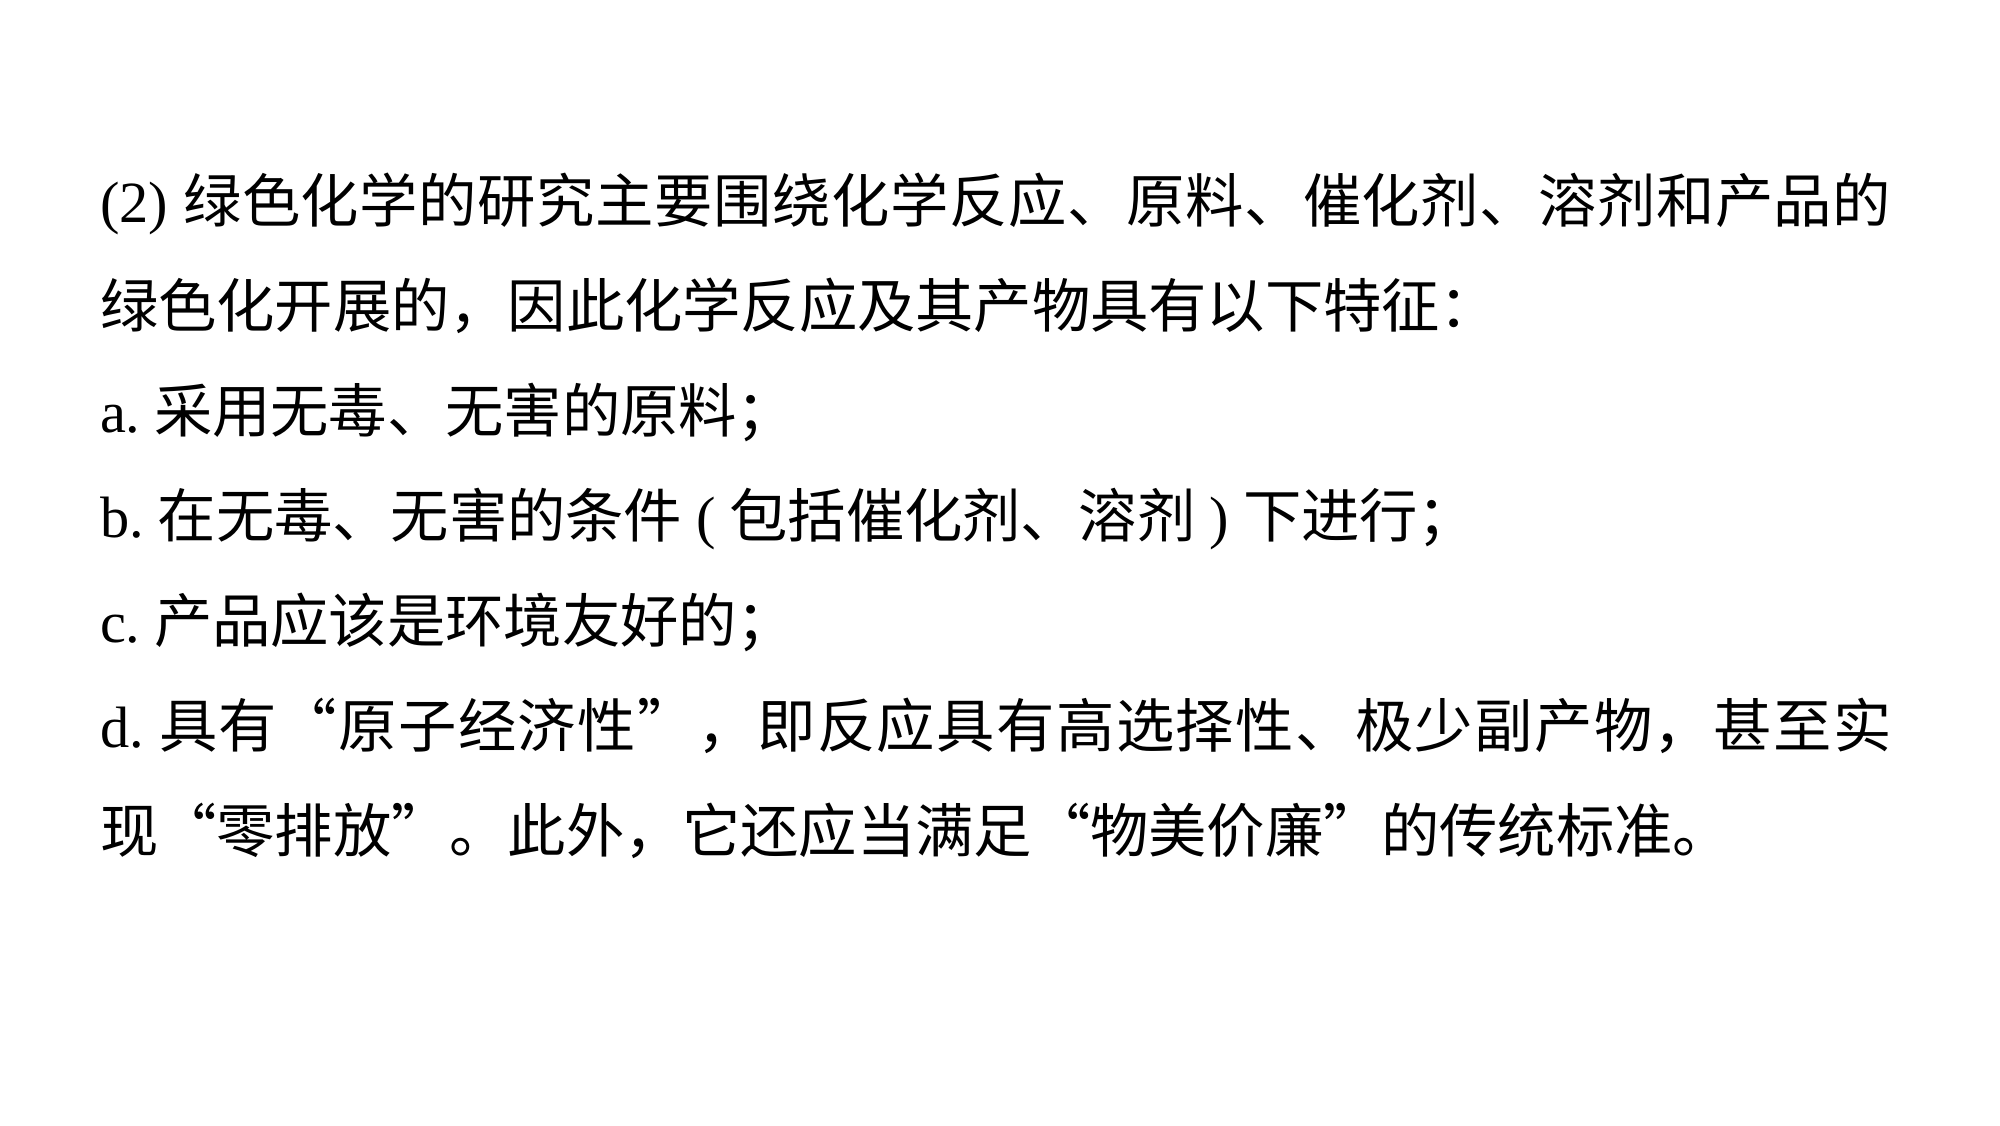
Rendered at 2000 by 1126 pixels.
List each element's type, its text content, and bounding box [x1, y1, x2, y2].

text_box (2)绿色化学的研究主要围绕化学反应、原料、催化剂、溶剂和产品的绿色化开展的，因此化学反应及其产物具有以下特征： a.采用无毒、无害的原料； b.在无毒、无害的条件(包括催化剂、溶剂)下进行； c.产品应该是环境友好的； d.具有“原子经济性”，即反应具有高选择性、极少副产物，甚至实现“零排放”。此外，它还应当满足“物美价廉”的传统标准。 [80, 119, 1912, 874]
